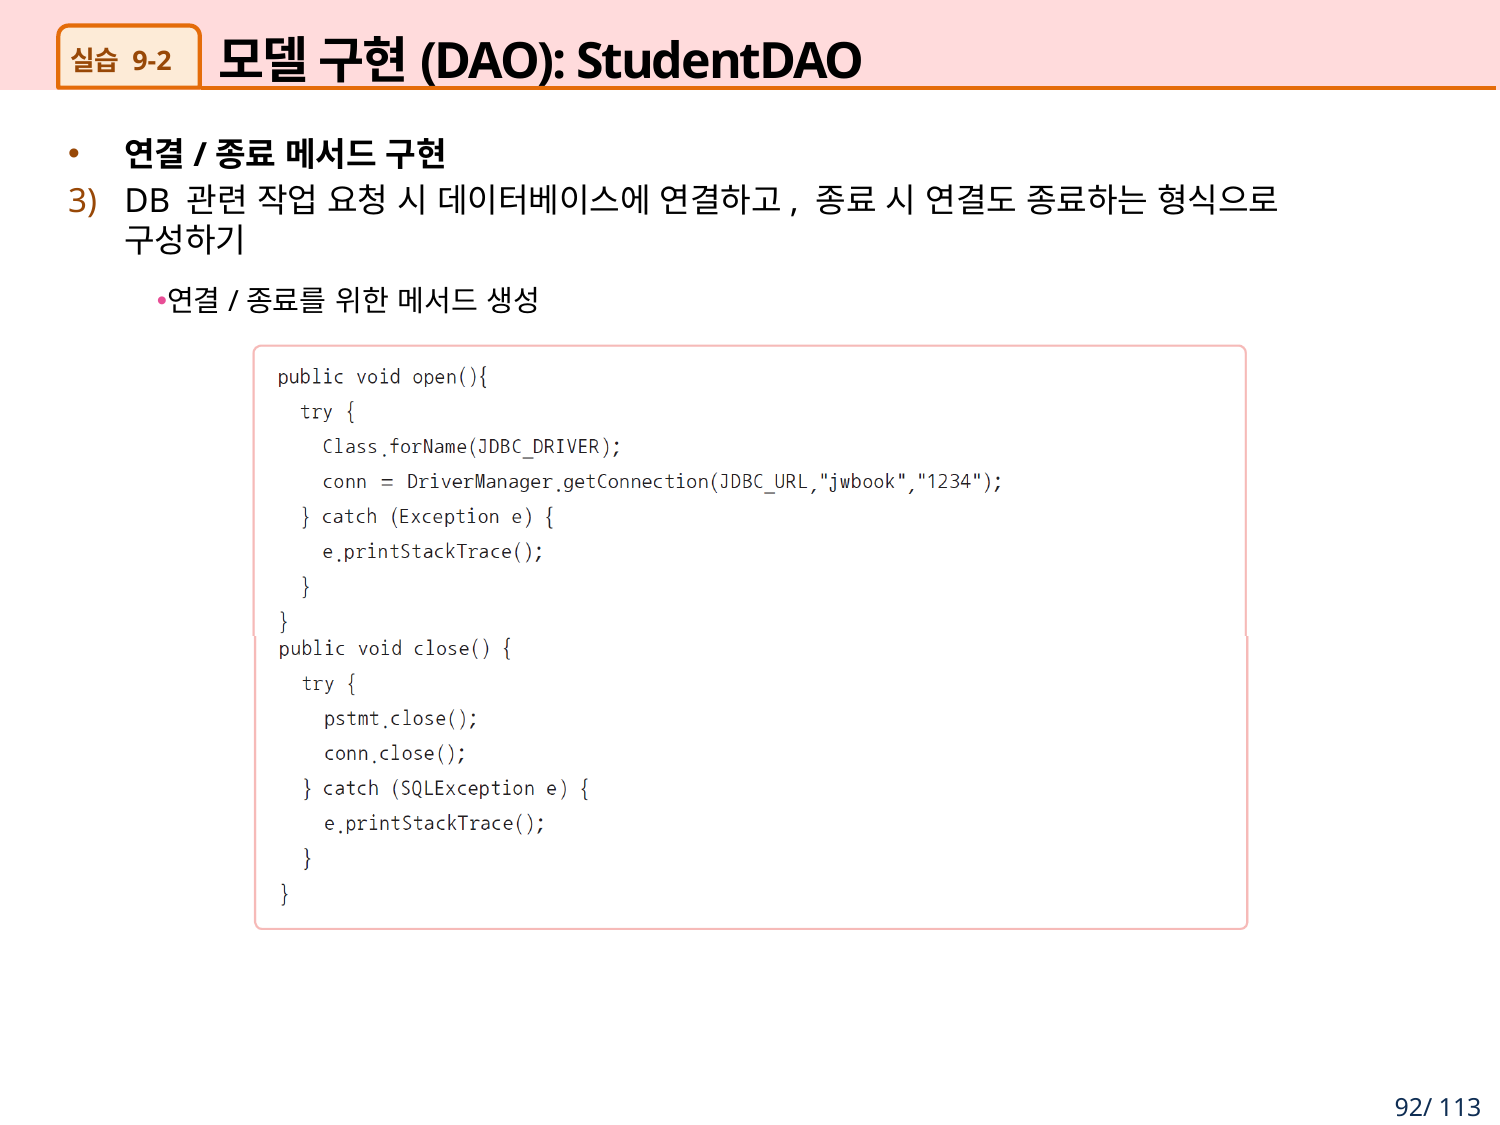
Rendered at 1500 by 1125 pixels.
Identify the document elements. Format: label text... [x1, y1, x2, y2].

text_box 실습 9-2 [55, 35, 206, 83]
list 연결/종료 메서드 구현 DB 관련 작업 요청 시 데이터베이스에 연결하고, 종료 시 연결도 종료하는 형식으로 구성하기 연결/종료를 위한 메서드 생성 [53, 125, 1425, 1005]
title 모델 구현(DAO): StudentDAO [203, 19, 1365, 97]
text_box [249, 340, 1251, 936]
